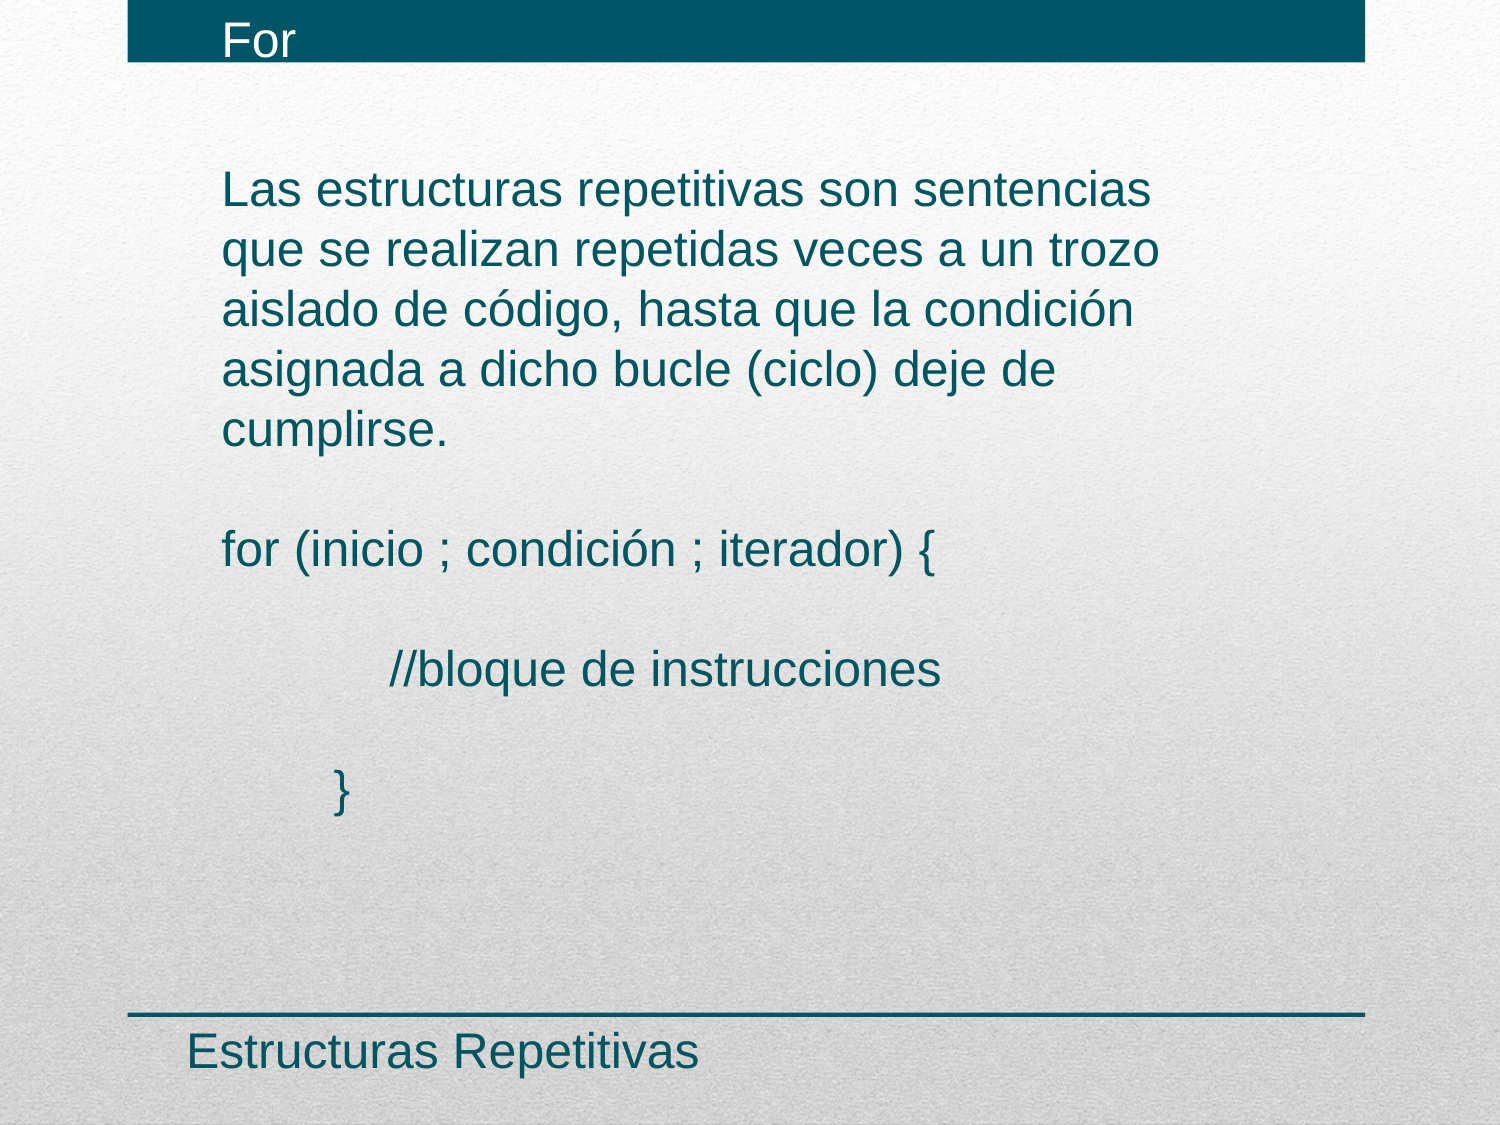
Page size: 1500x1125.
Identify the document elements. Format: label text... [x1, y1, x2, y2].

text_box Estructuras Repetitivas [171, 1011, 1034, 1087]
text_box Las estructuras repetitivas son sentencias que se realizan repetidas veces a un trozo aislado de código, hasta que la condición asignada a dicho bucle (ciclo) deje de cumplirse. for (inicio ; condición ; iterador) { //bloque de instrucciones } [206, 148, 1211, 770]
text_box For [206, 0, 632, 75]
picture [0, 0, 1500, 1125]
